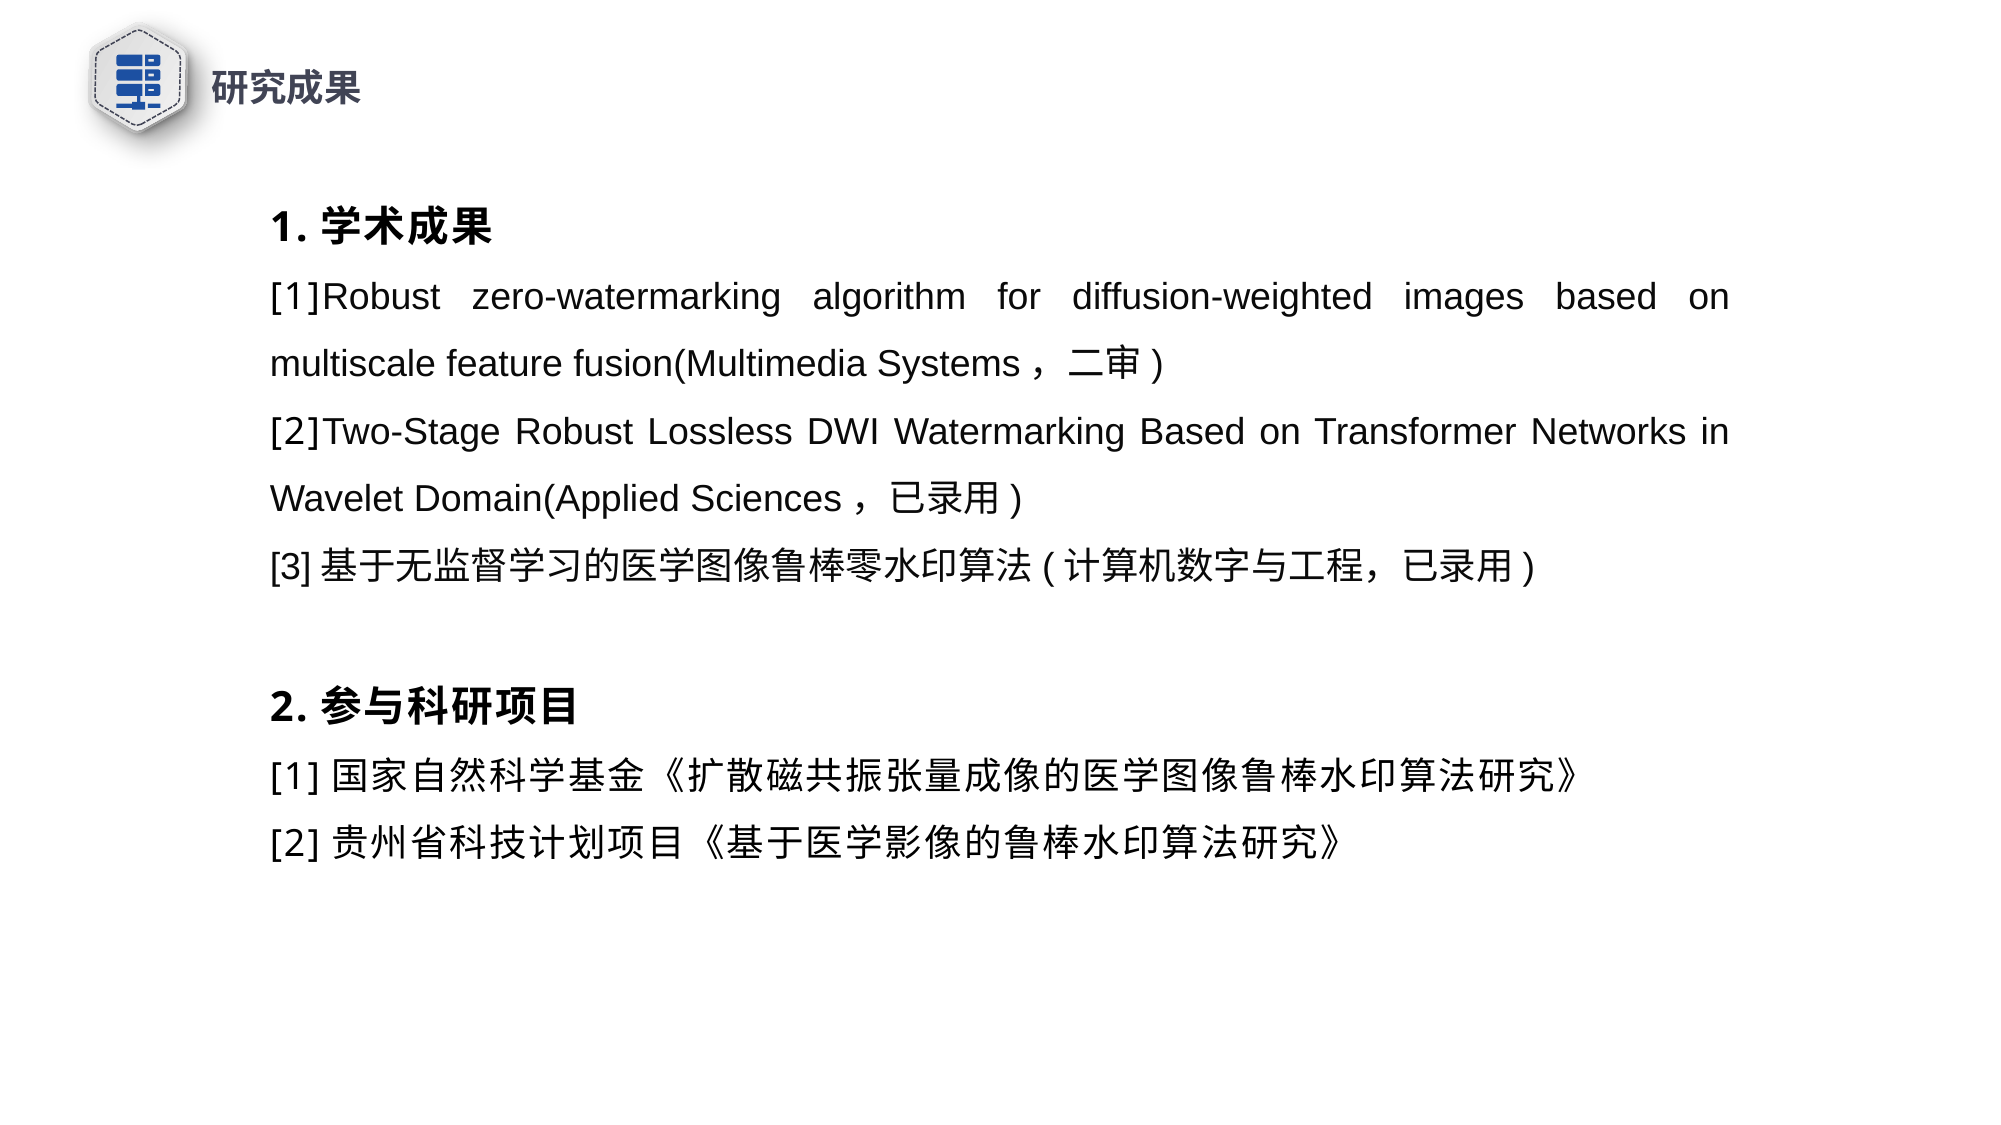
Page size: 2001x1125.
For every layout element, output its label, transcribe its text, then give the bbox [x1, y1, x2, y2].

text_box 1.学术成果 [1]Robust zero-watermarking algorithm for diffusion-weighted images based on multiscale feature fusion(Multimedia Systems，二审) [2]Two-Stage Robust Lossless DWI Watermarking Based on Transformer Networks in Wavelet Domain(Applied Sciences，已录用) [3]基于无监督学习的医学图像鲁棒零水印算法(计算机数字与工程，已录用) 2.参与科研项目 [1]国家自然科学基金《扩散磁共振张量成像的医学图像鲁棒水印算法研究》 [2]贵州省科技计划项目《基于医学影像的鲁棒水印算法研究》 [255, 166, 1745, 872]
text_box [82, 28, 193, 128]
text_box 研究成果 [200, 35, 1046, 115]
